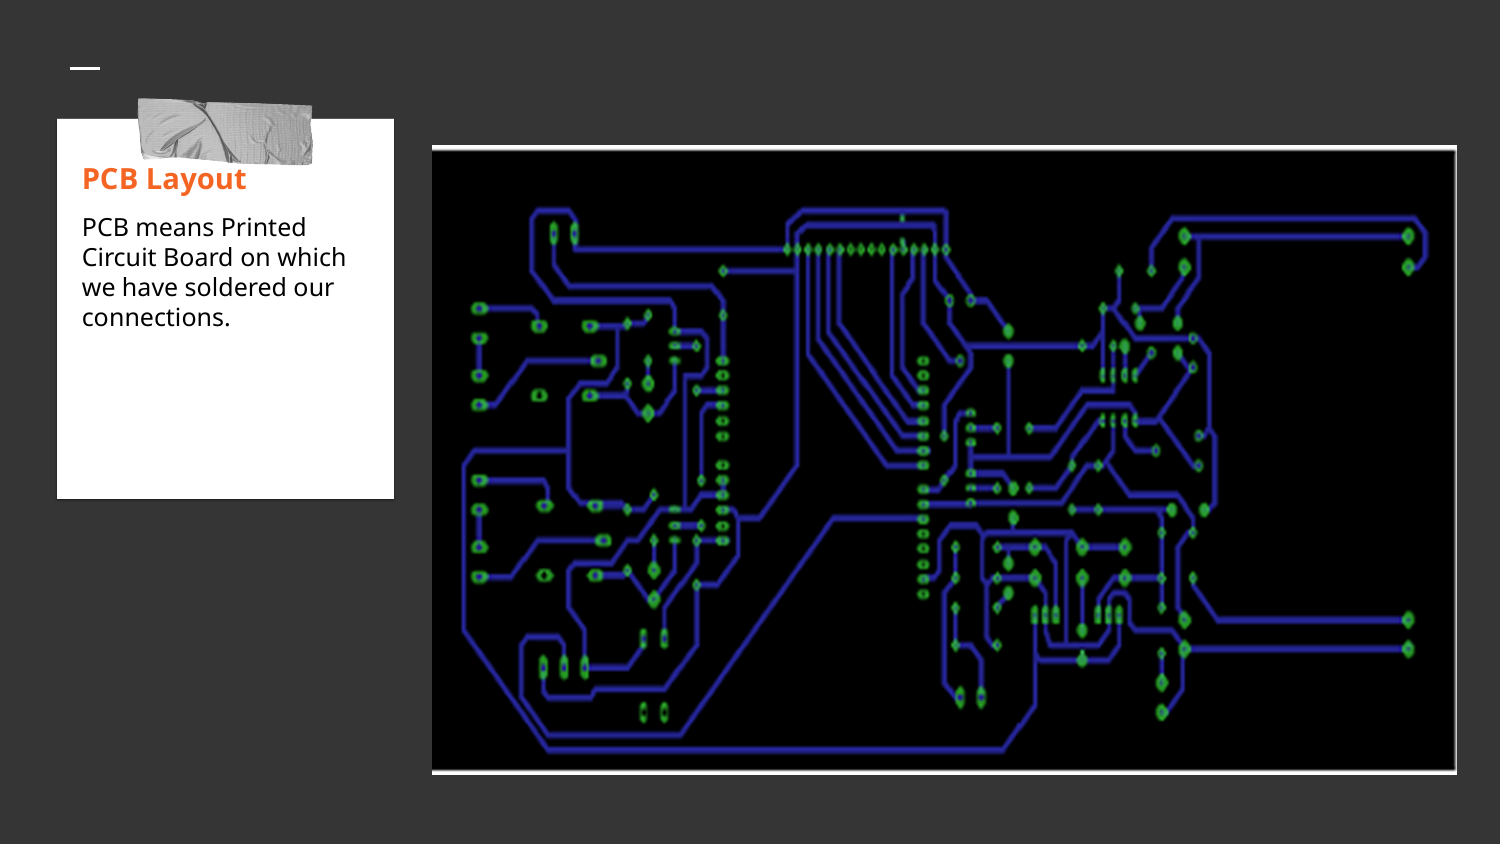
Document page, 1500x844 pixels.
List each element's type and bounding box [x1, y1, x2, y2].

picture [431, 144, 1457, 775]
text_box [43, 97, 407, 515]
